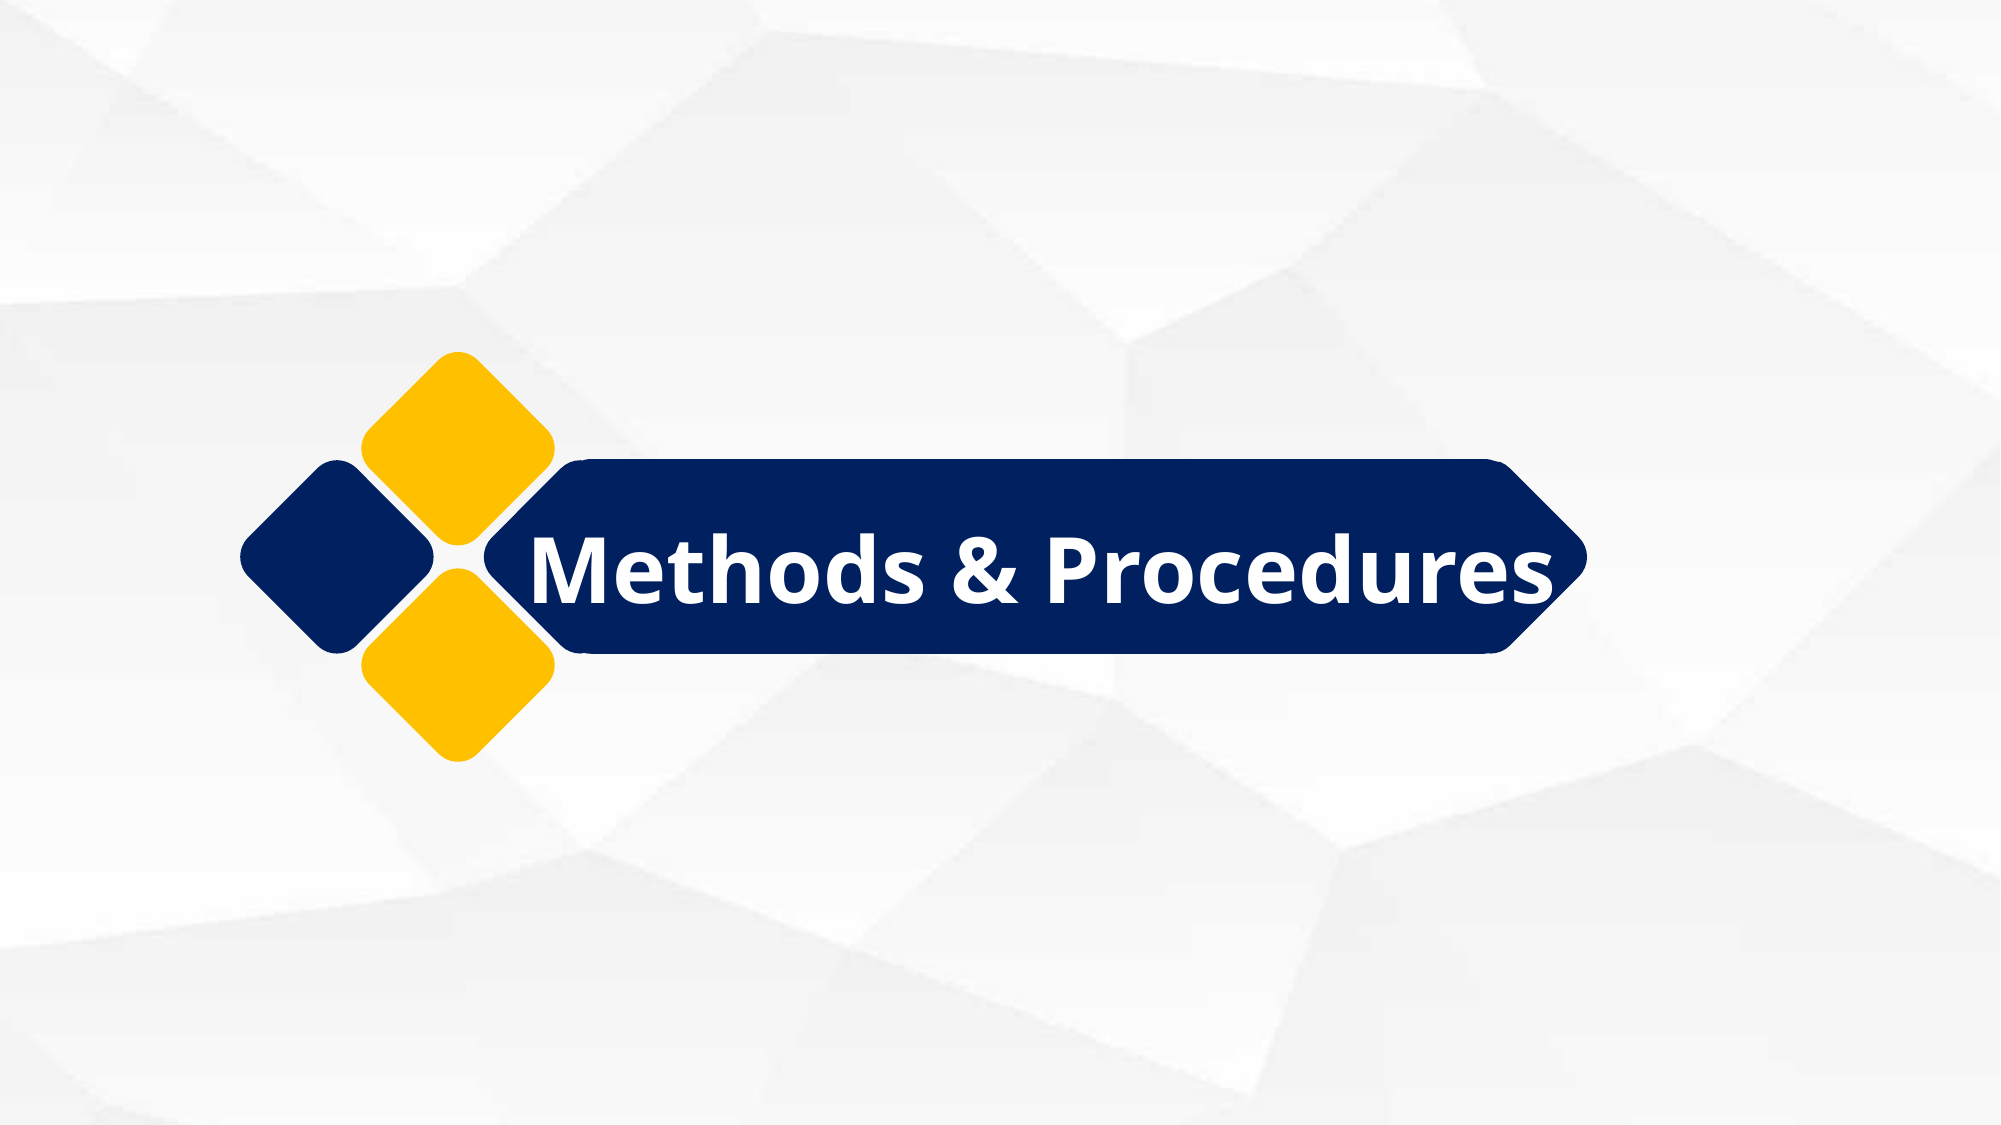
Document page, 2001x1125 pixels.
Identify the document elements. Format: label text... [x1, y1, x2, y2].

text_box [538, 623, 1533, 654]
text_box [550, 459, 1521, 479]
picture [0, 0, 2001, 1125]
text_box [361, 351, 555, 546]
text_box [483, 527, 502, 587]
text_box [361, 568, 555, 762]
text_box Methods & Procedures [502, 479, 1580, 623]
text_box [240, 460, 434, 654]
text_box [1580, 538, 1588, 576]
